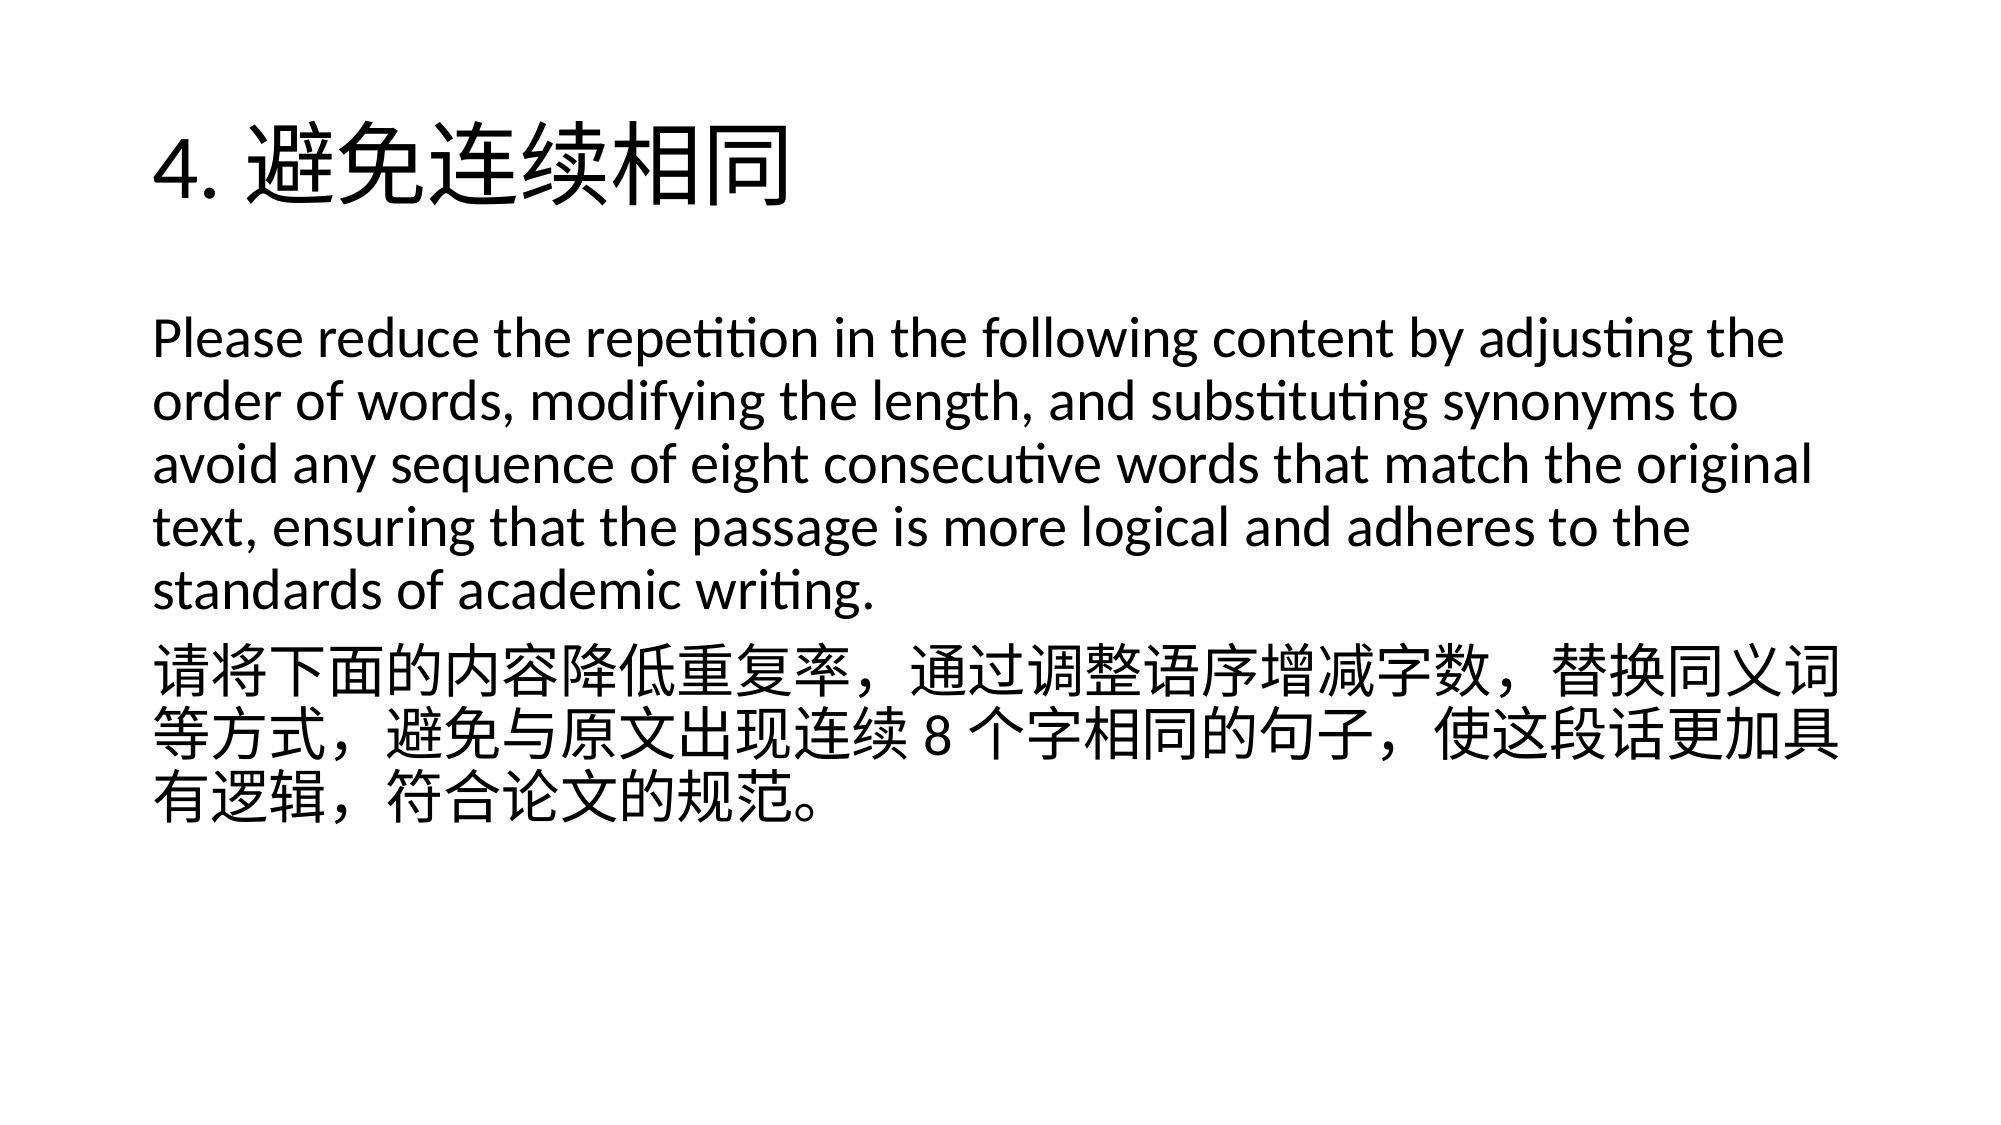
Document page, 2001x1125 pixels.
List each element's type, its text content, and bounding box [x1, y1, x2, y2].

list Please reduce the repetition in the following content by adjusting the order of words, modifying the length, and substituting synonyms to avoid any sequence of eight consecutive words that match the original text, ensuring that the passage is more logical and adheres to the standards of academic writing. 请将下面的内容降低重复率，通过调整语序增减字数，替换同义词等方式，避免与原文出现连续8个字相同的句子，使这段话更加具有逻辑，符合论文的规范。 [137, 299, 1863, 1014]
title 4.避免连续相同 [137, 59, 1863, 278]
